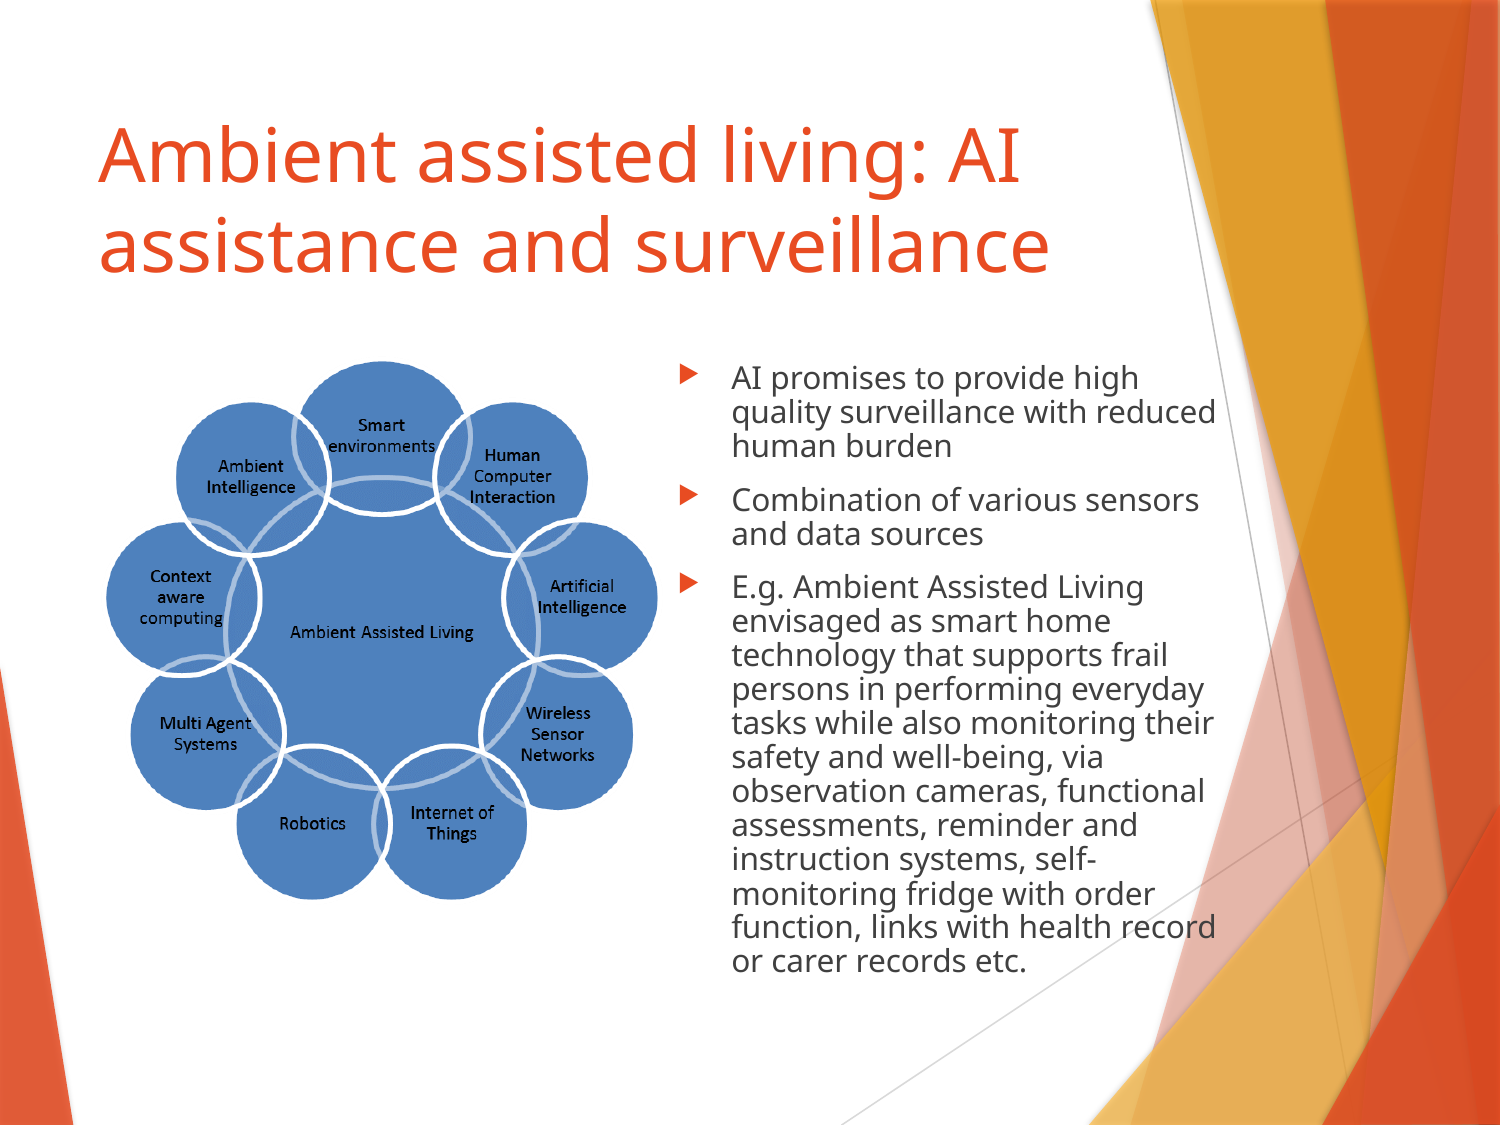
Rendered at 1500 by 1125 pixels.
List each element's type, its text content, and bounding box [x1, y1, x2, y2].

picture [100, 353, 664, 906]
list AI promises to provide high quality surveillance with reduced human burden Combination of various sensors and data sources E.g. Ambient Assisted Living envisaged as smart home technology that supports frail persons in performing everyday tasks while also monitoring their safety and well-being, via observation cameras, functional assessments, reminder and instruction systems, self-monitoring fridge with order function, links with health record or carer records etc. [662, 354, 1235, 992]
title Ambient assisted living: AI assistance and surveillance [83, 99, 1141, 317]
